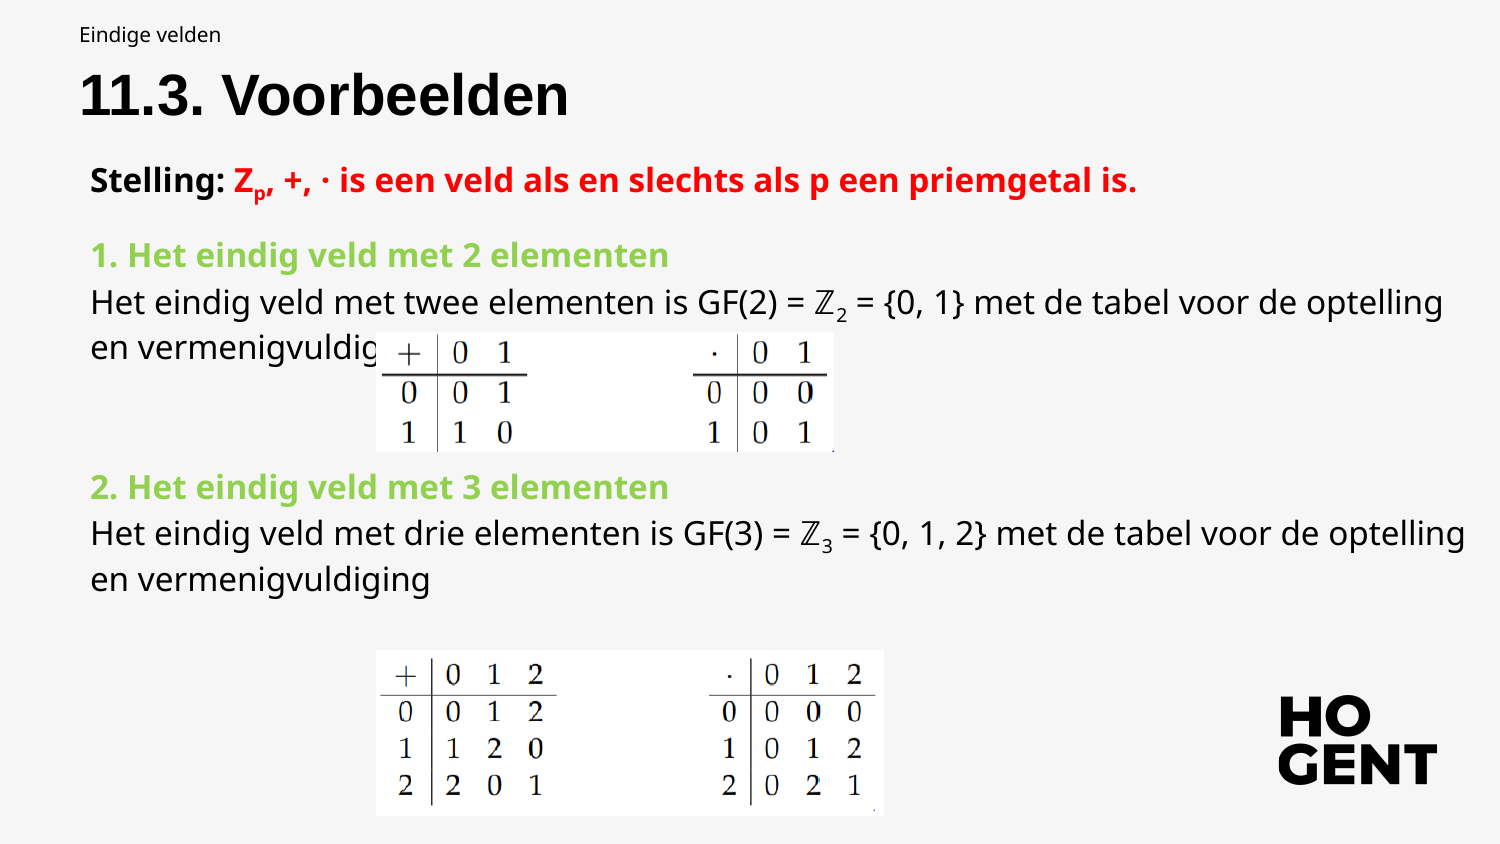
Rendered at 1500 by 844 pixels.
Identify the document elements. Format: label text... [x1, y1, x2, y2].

text_box 11.3. Voorbeelden [64, 49, 1340, 163]
text_box Stelling: Zp, +, · is een veld als en slechts als p een priemgetal is. 1. Het eindig veld met 2 elementen Het eindig veld met twee elementen is GF(2) = ℤ2 = {0, 1} met de tabel voor de optelling en vermenigvuldiging 2. Het eindig veld met 3 elementen Het eindig veld met drie elementen is GF(3) = ℤ3 = {0, 1, 2} met de tabel voor de optelling en vermenigvuldiging [74, 151, 1500, 844]
list Eindige velden [64, 13, 740, 49]
picture [376, 650, 884, 817]
picture [376, 332, 834, 452]
